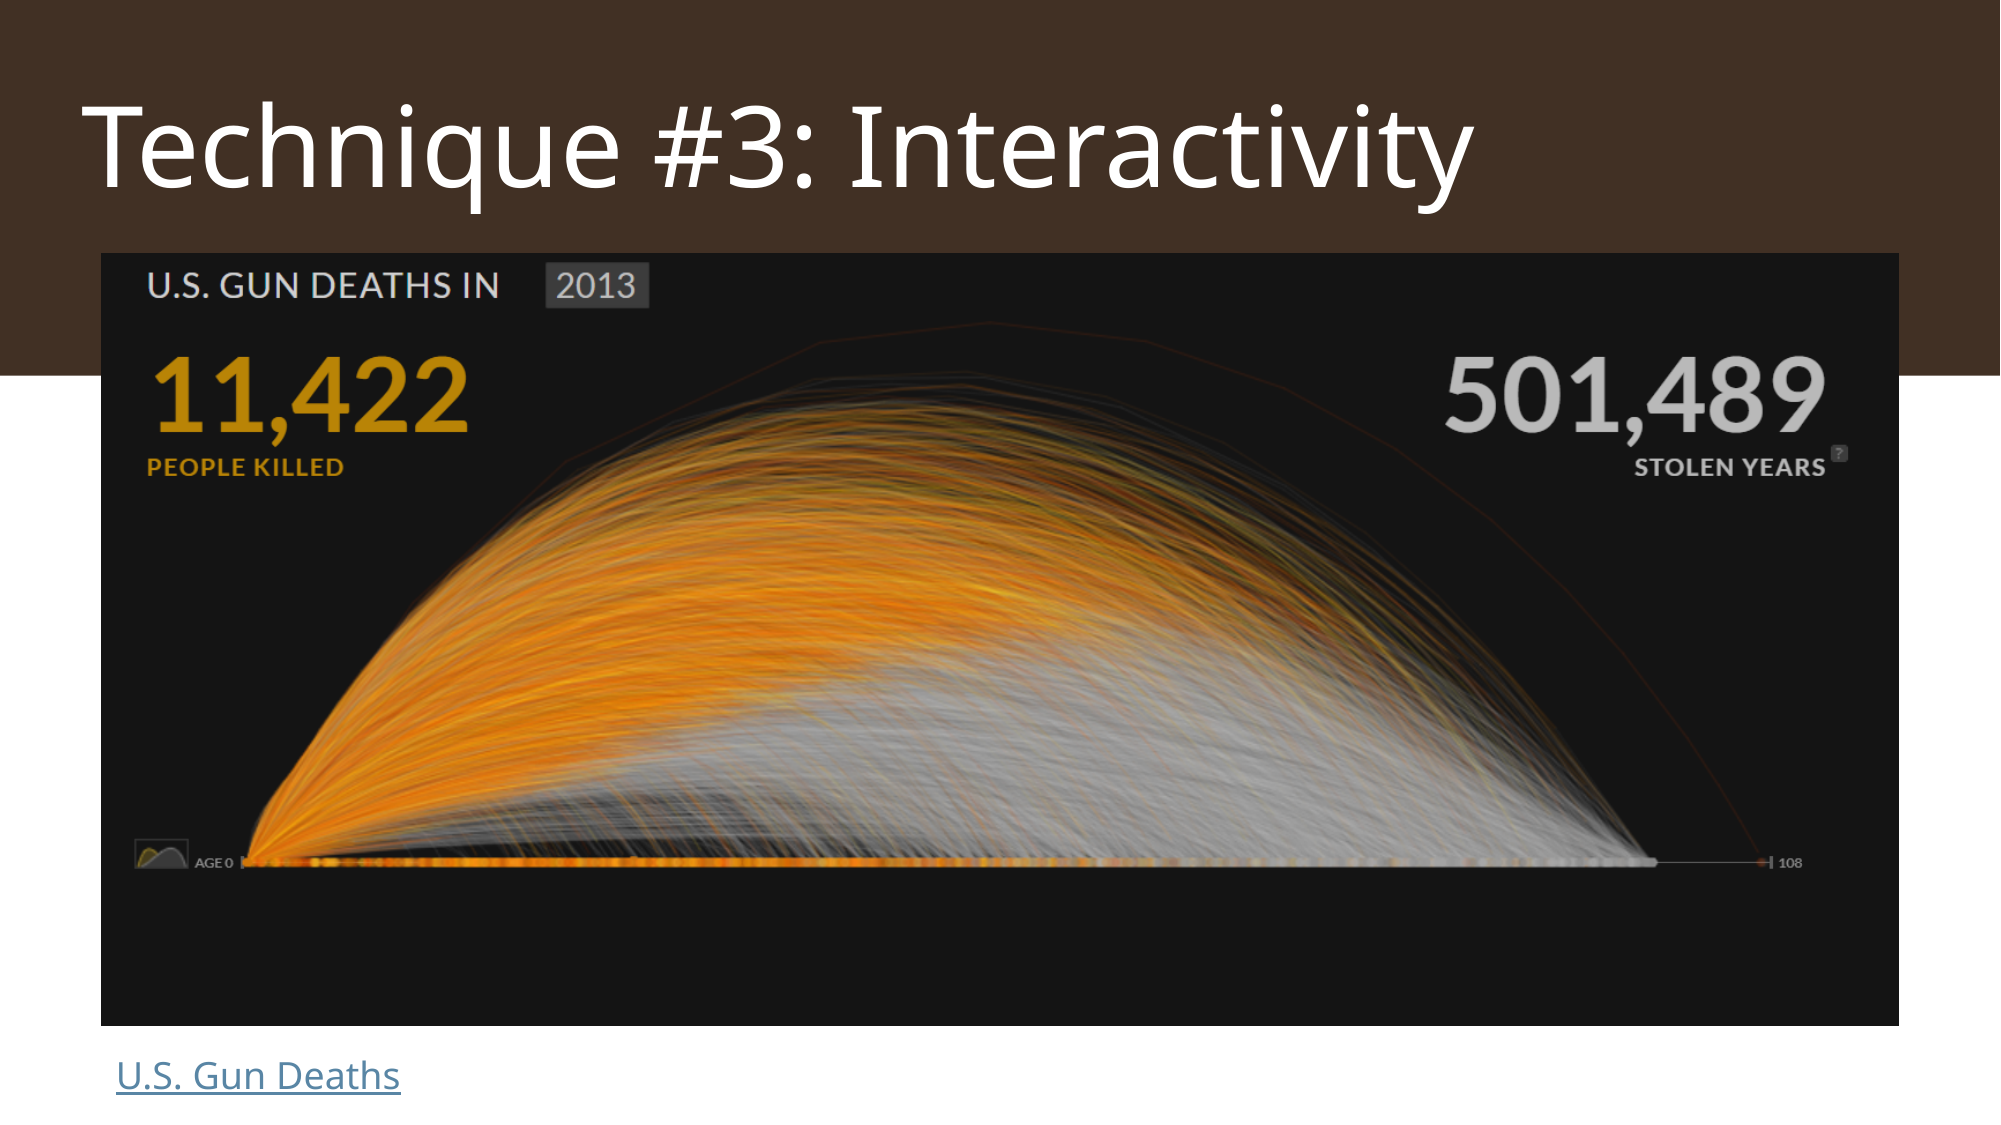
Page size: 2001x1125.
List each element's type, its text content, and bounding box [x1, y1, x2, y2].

title Technique #3: Interactivity [66, 0, 1850, 218]
picture [101, 253, 1899, 1026]
text_box U.S. Gun Deaths [101, 1044, 1101, 1111]
